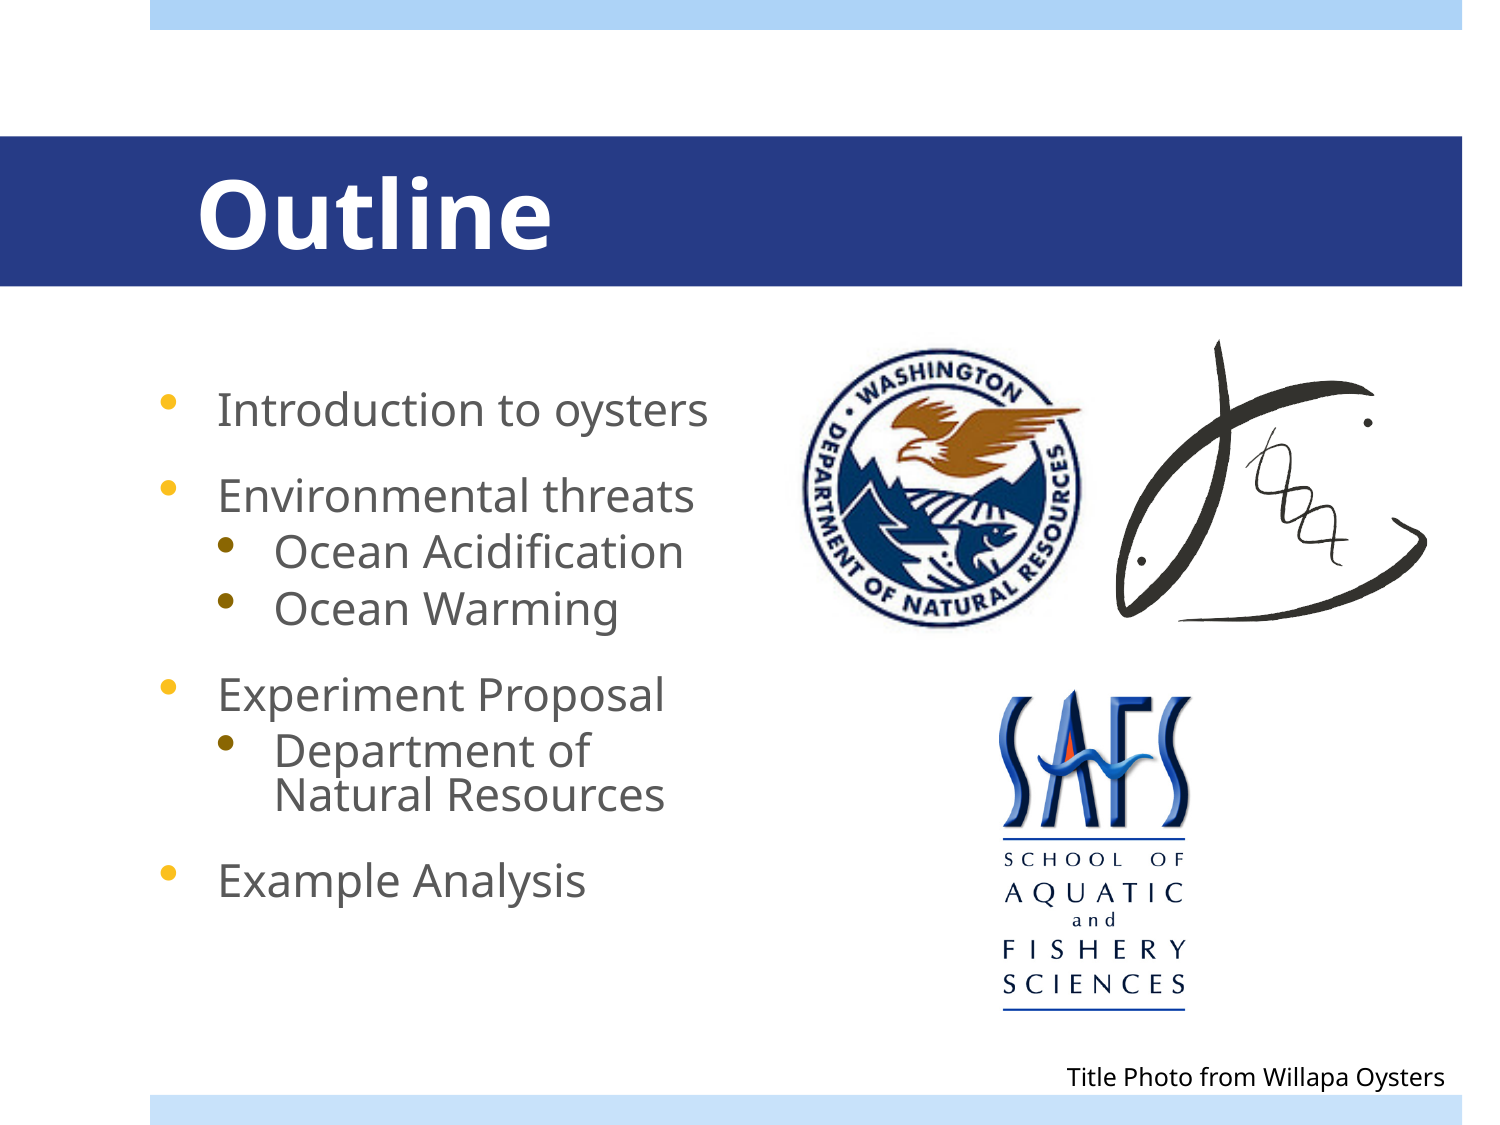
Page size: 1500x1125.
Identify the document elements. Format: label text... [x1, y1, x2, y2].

text_box Title Photo from Willapa Oysters [1052, 1054, 1461, 1099]
title Outline [0, 136, 1463, 287]
picture [783, 332, 1449, 646]
list Introduction to oysters Environmental threats Ocean Acidification Ocean Warming Experiment Proposal Department of Natural Resources Example Analysis [145, 384, 750, 955]
picture [999, 689, 1195, 1011]
